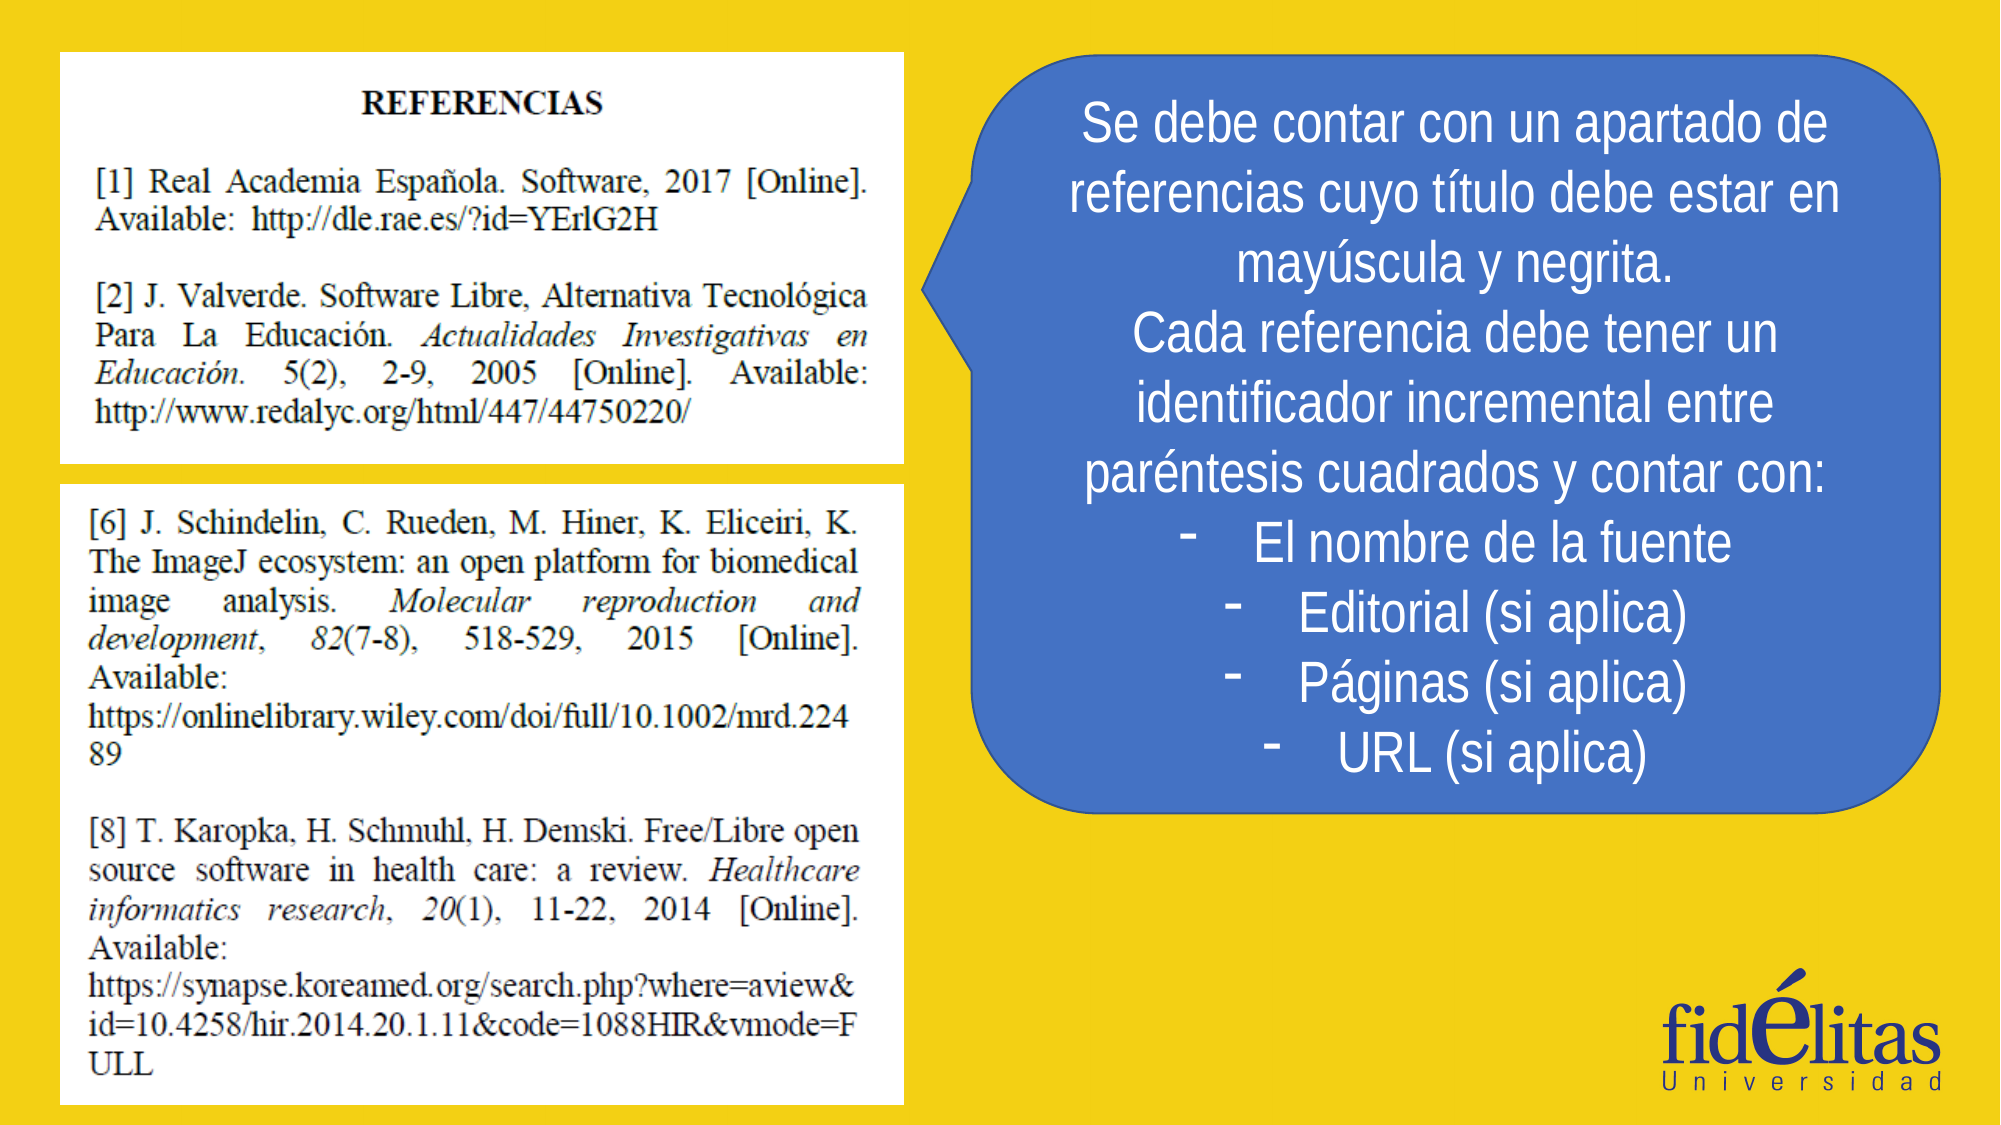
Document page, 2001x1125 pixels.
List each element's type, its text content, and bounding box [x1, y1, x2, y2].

picture [0, 0, 2000, 1125]
text_box Se debe contar con un apartado de referencias cuyo título debe estar en mayúscula y negrita. Cada referencia debe tener un identificador incremental entre paréntesis cuadrados y contar con: El nombre de la fuente Editorial (si aplica) Páginas (si aplica) URL (si aplica) [920, 54, 1941, 815]
